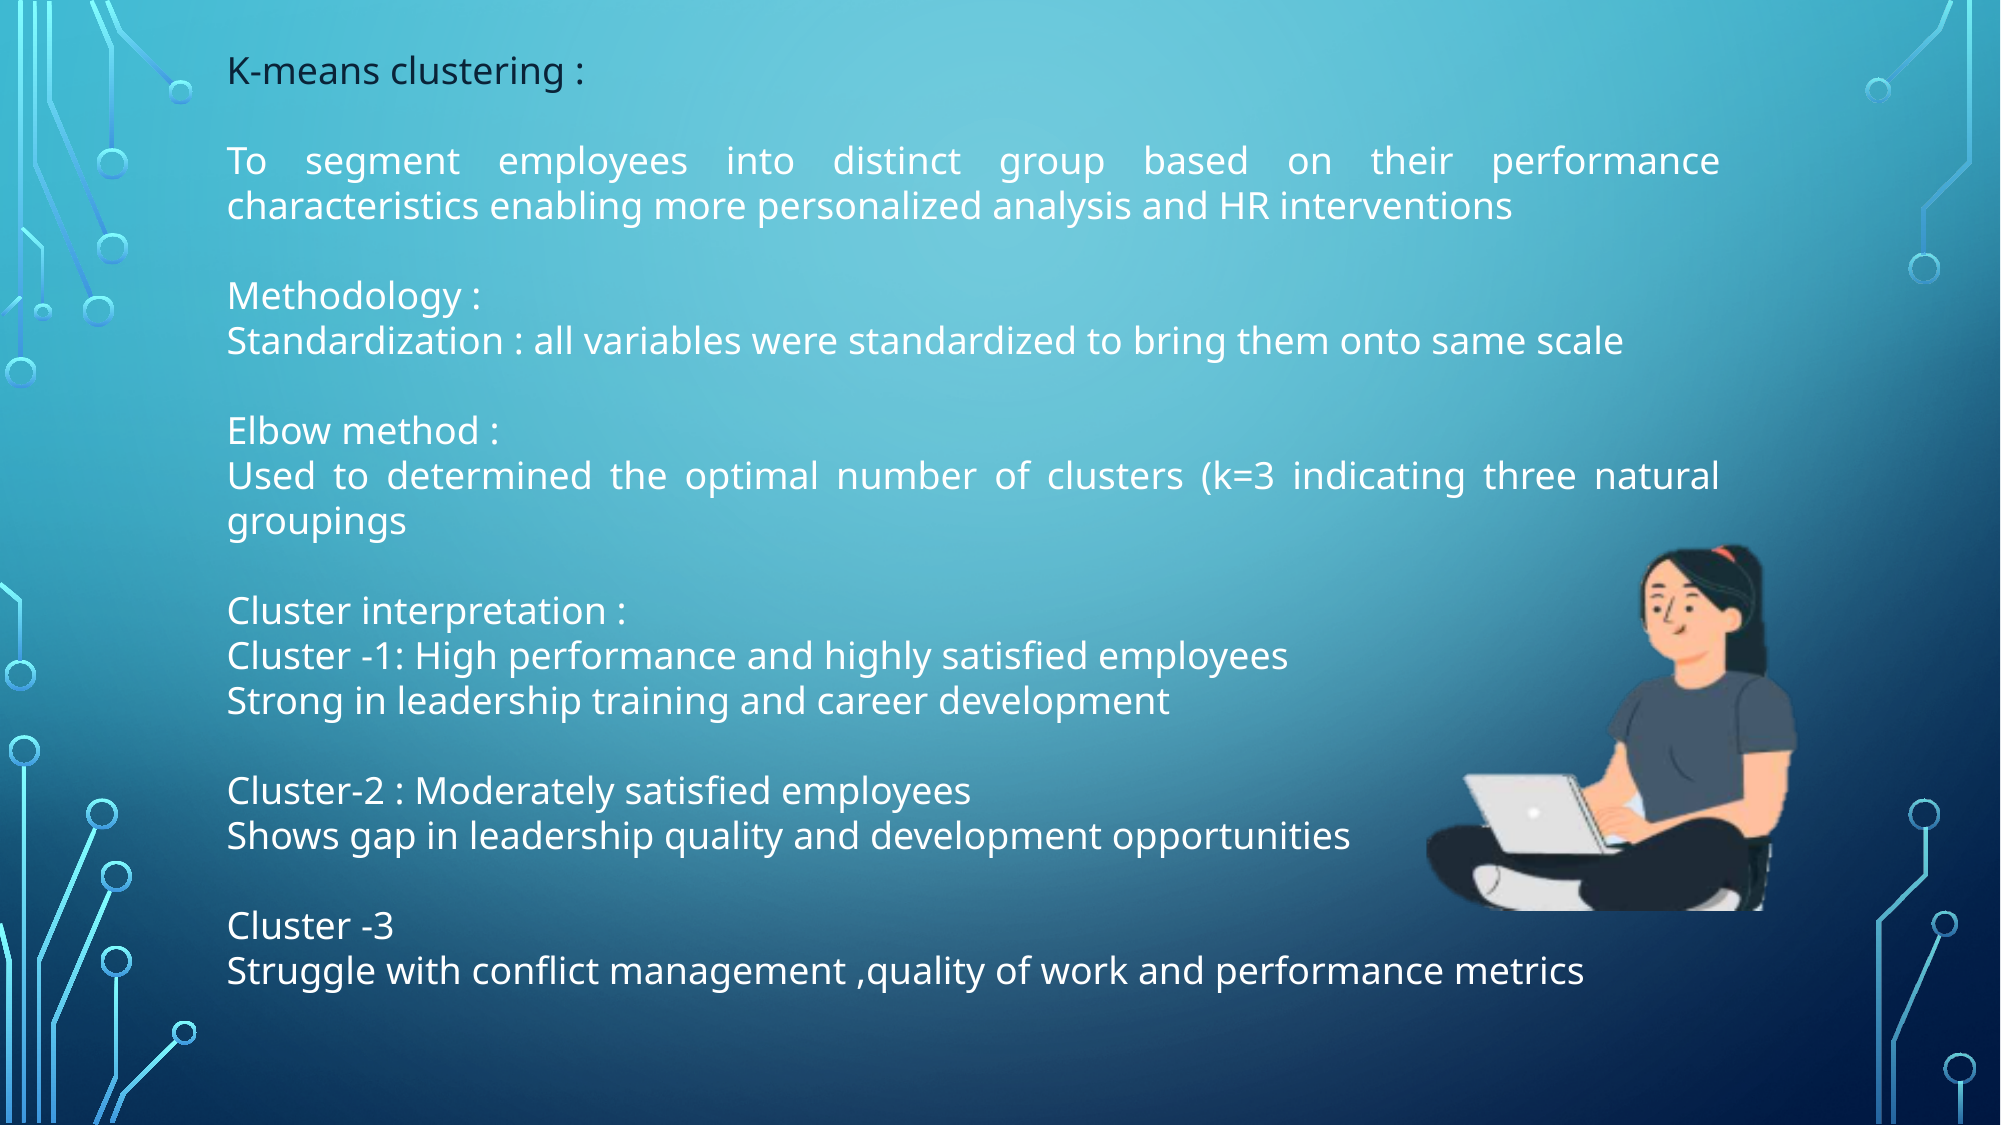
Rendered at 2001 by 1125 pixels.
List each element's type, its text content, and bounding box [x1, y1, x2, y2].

text_box K-means clustering : To segment employees into distinct group based on their performance characteristics enabling more personalized analysis and HR interventions Methodology : Standardization : all variables were standardized to bring them onto same scale Elbow method : Used to determined the optimal number of clusters (k=3 indicating three natural groupings Cluster interpretation : Cluster -1: High performance and highly satisfied employees Strong in leadership training and career development Cluster-2 : Moderately satisfied employees Shows gap in leadership quality and development opportunities Cluster -3 Struggle with conflict management ,quality of work and performance metrics [211, 40, 1737, 1045]
picture [1406, 499, 1850, 912]
